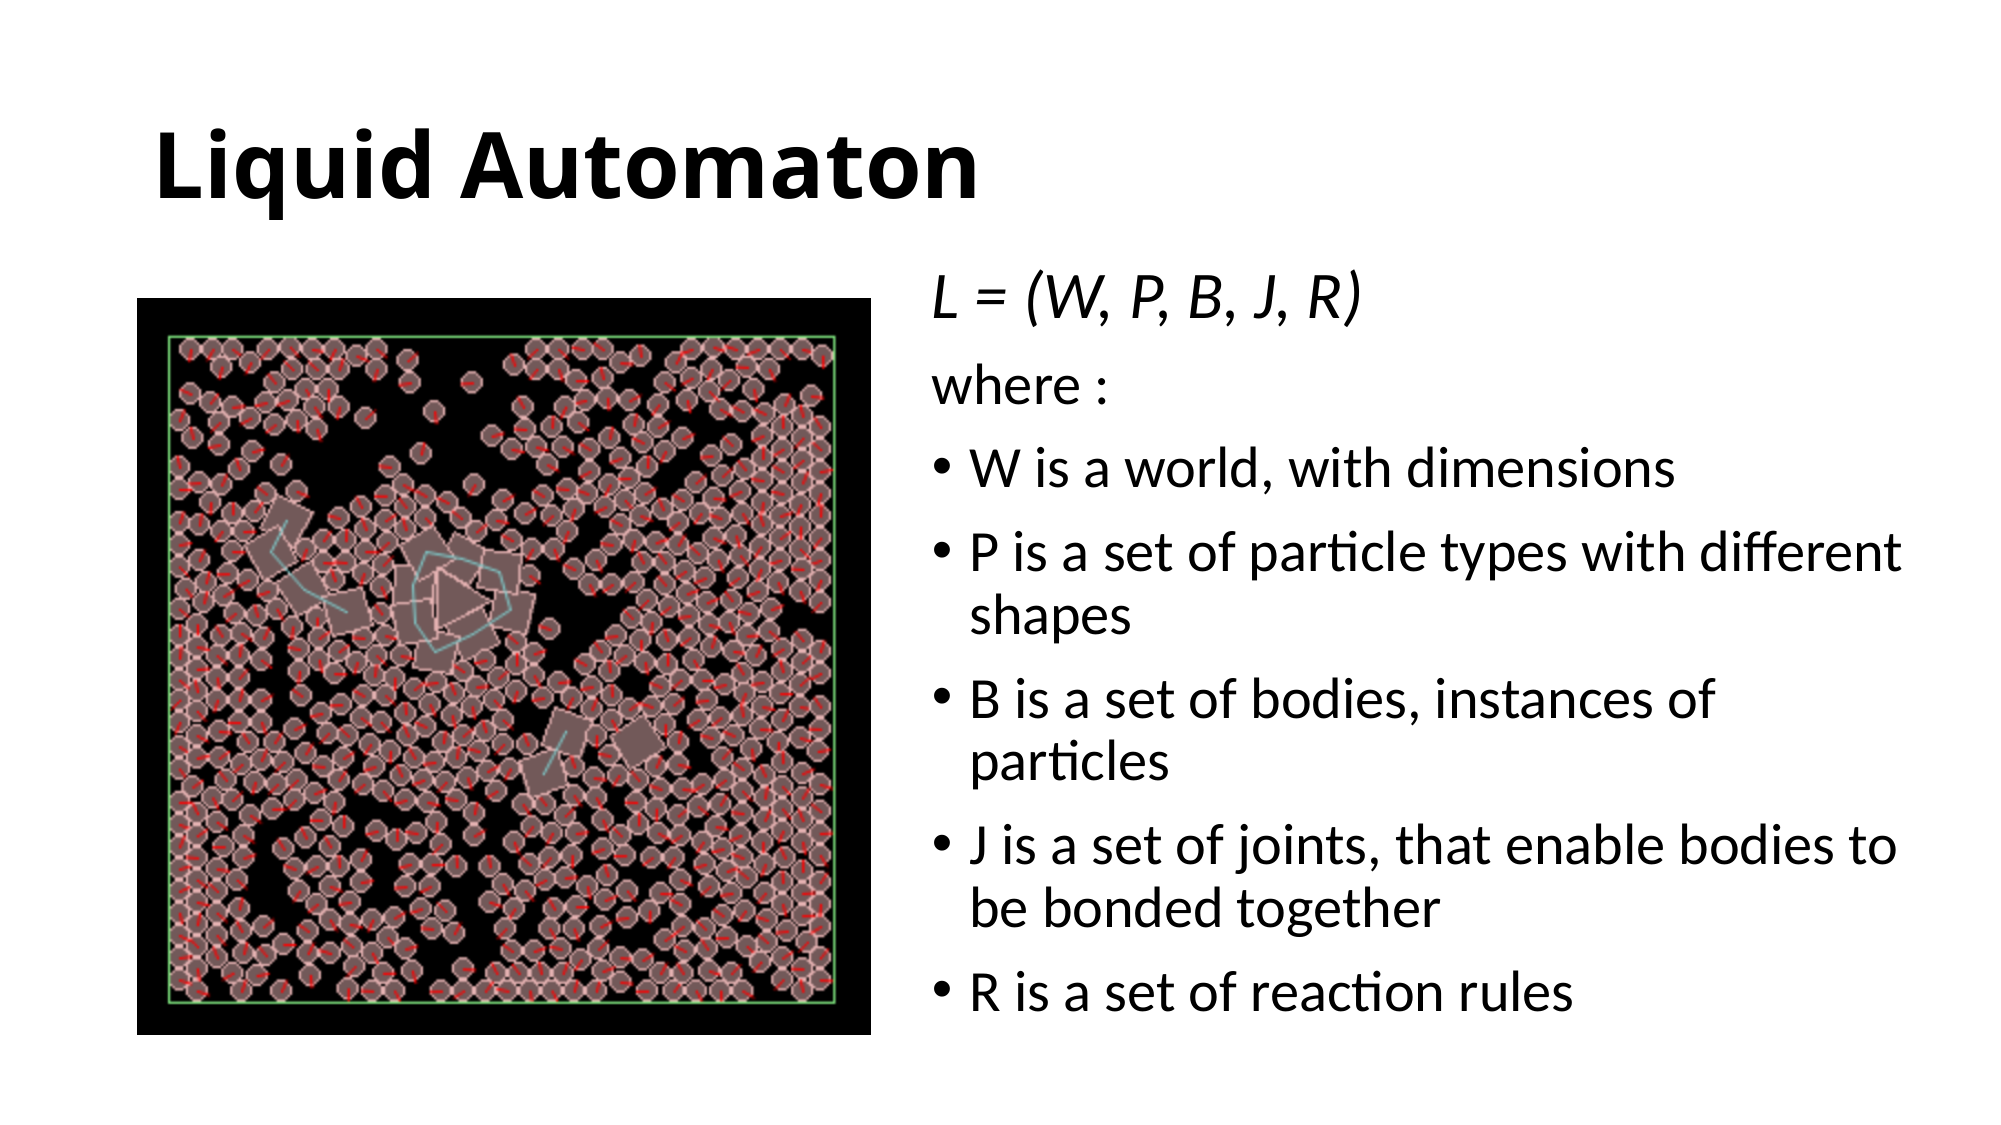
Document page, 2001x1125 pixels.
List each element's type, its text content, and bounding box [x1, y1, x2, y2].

title Liquid Automaton [137, 59, 1863, 278]
list L = (W, P, B, J, R) where : W is a world, with dimensions P is a set of particle types with different shapes B is a set of bodies, instances of particles J is a set of joints, that enable bodies to be bonded together R is a set of reaction rules [916, 253, 1938, 1079]
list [137, 298, 871, 1035]
